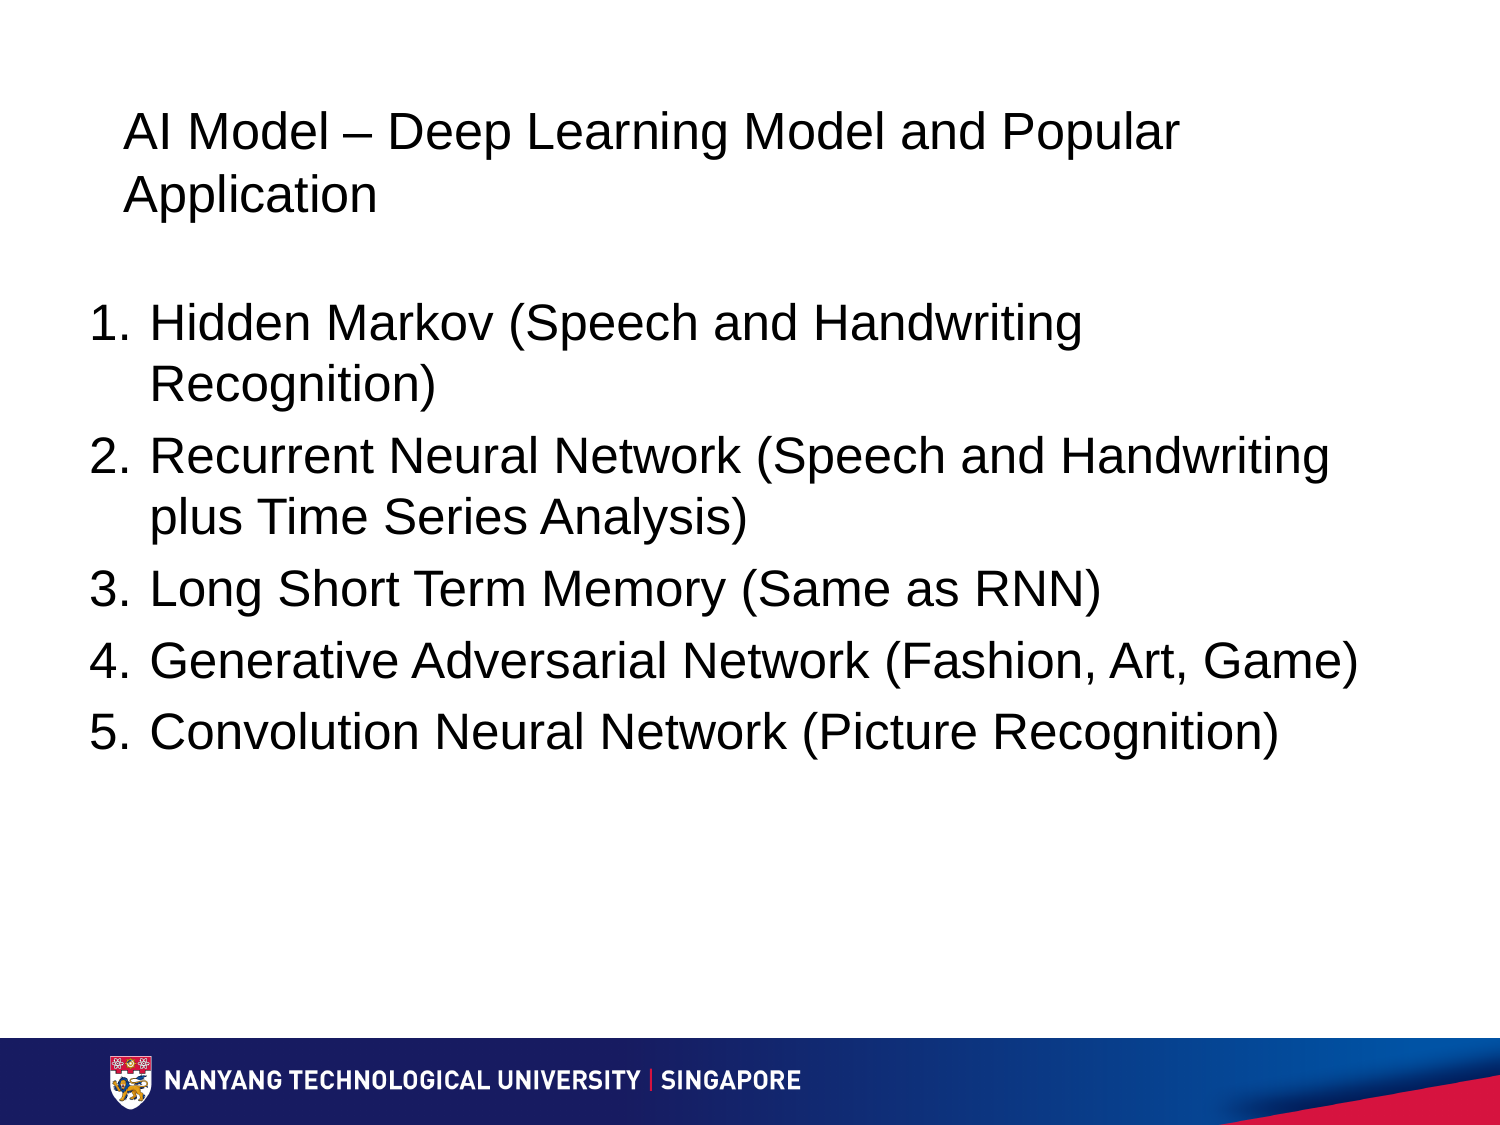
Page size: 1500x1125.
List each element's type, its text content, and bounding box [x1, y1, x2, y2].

title AI Model – Deep Learning Model and Popular Application [108, 89, 1394, 231]
picture [0, 1038, 1500, 1125]
list Hidden Markov (Speech and Handwriting Recognition) Recurrent Neural Network (Speech and Handwriting plus Time Series Analysis) Long Short Term Memory (Same as RNN) Generative Adversarial Network (Fashion, Art, Game) Convolution Neural Network (Picture Recognition) [74, 281, 1383, 828]
